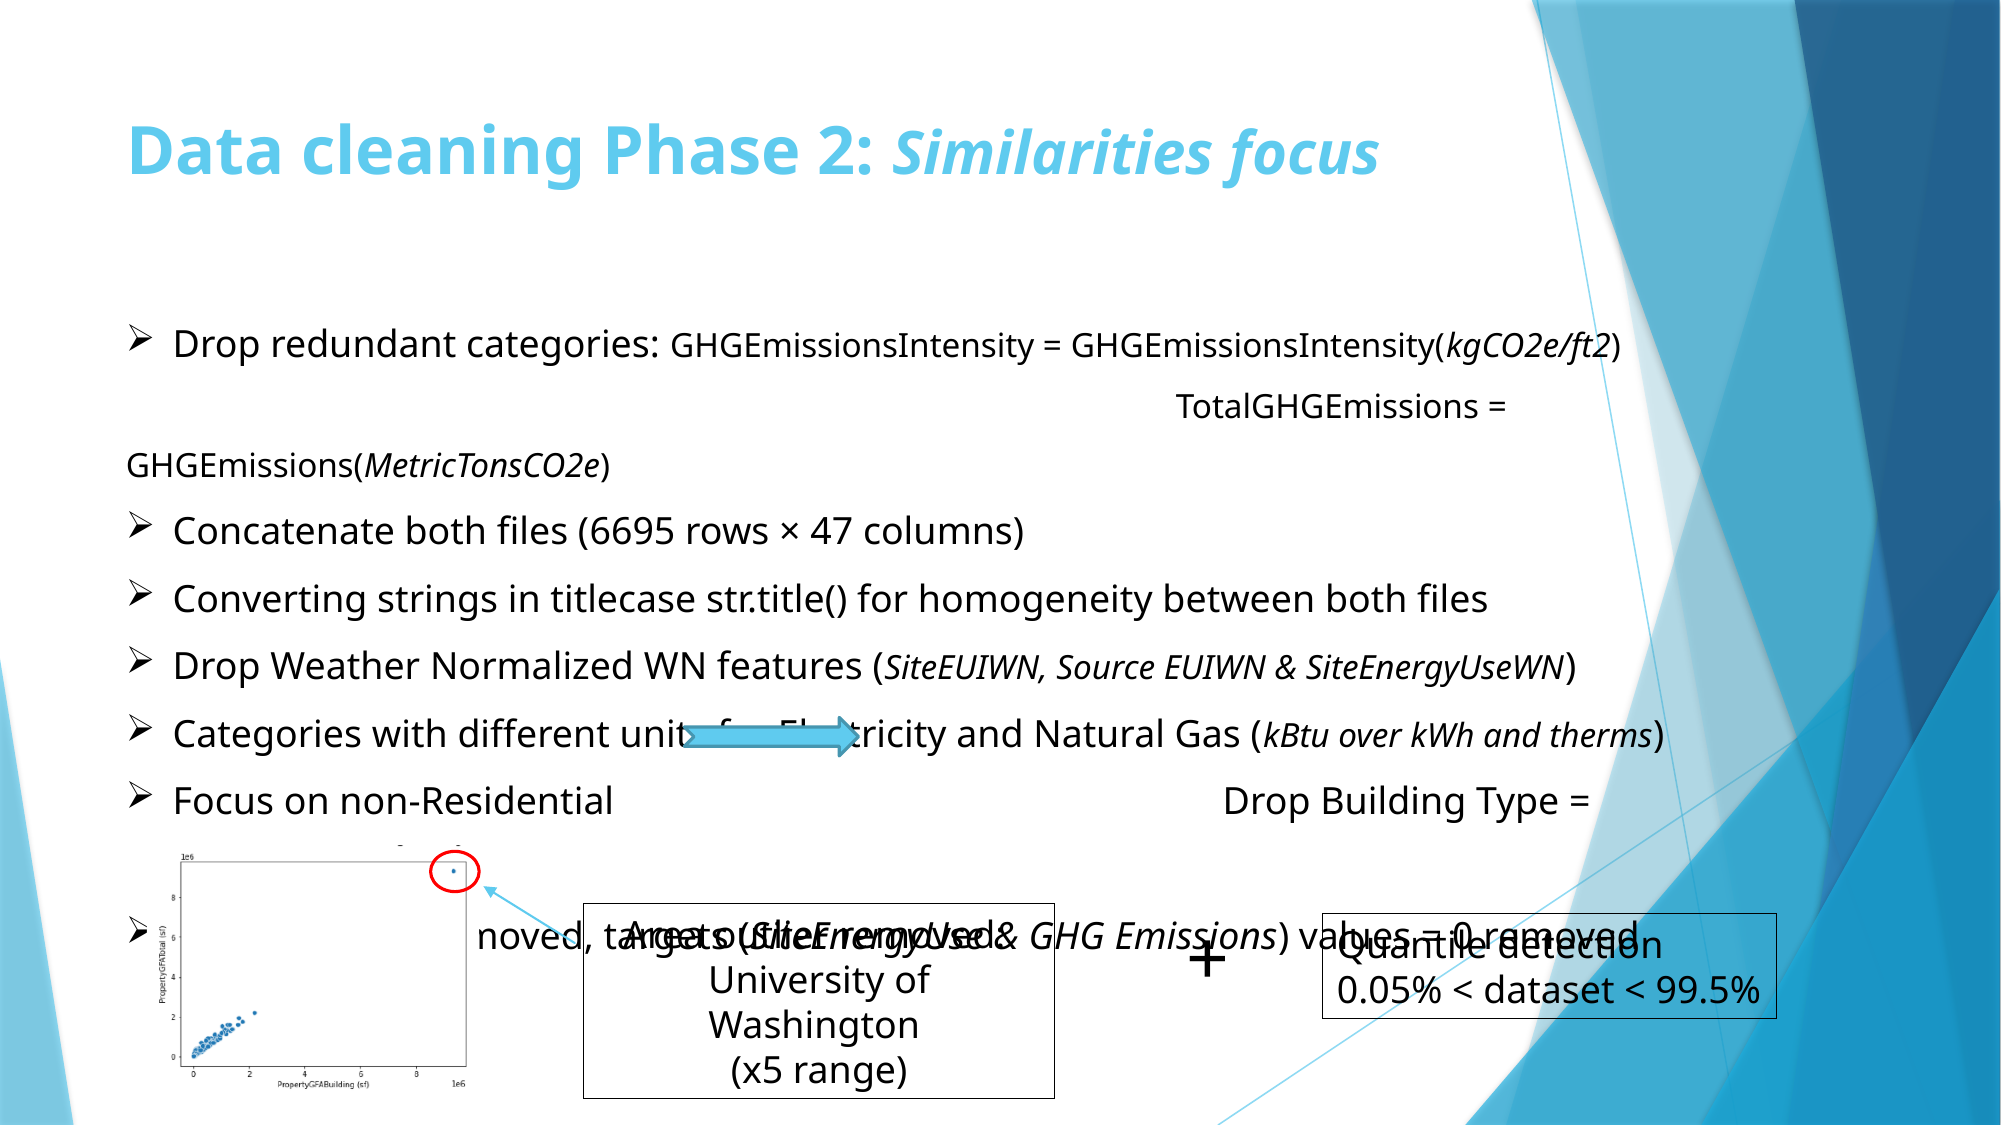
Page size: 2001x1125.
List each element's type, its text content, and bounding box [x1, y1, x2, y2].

picture [146, 845, 480, 1100]
text_box Area outlier removed: University of Washington (x5 range) [583, 903, 1055, 1099]
text_box [682, 715, 860, 758]
text_box Drop redundant categories: GHGEmissionsIntensity = GHGEmissionsIntensity(kgCO2e/ft2) TotalGHGEmissions = GHGEmissions(MetricTonsCO2e) Concatenate both files (6695 rows × 47 columns) Converting strings in titlecase str.title() for homogeneity between both files Drop Weather Normalized WN features (SiteEUIWN, Source EUIWN & SiteEnergyUseWN) Categories with different units for Electricity and Natural Gas (kBtu over kWh and therms) Focus on non-Residential Drop Building Type = Multifamily Negative data removed, targets (SiteEnergyUse & GHG Emissions) values = 0 removed [111, 289, 1722, 1010]
text_box Quantile detection 0.05% < dataset < 99.5% [1322, 913, 1777, 1019]
title Data cleaning Phase 2: Similarities focus [111, 99, 1522, 239]
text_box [482, 885, 576, 944]
text_box + [1171, 903, 1244, 1009]
